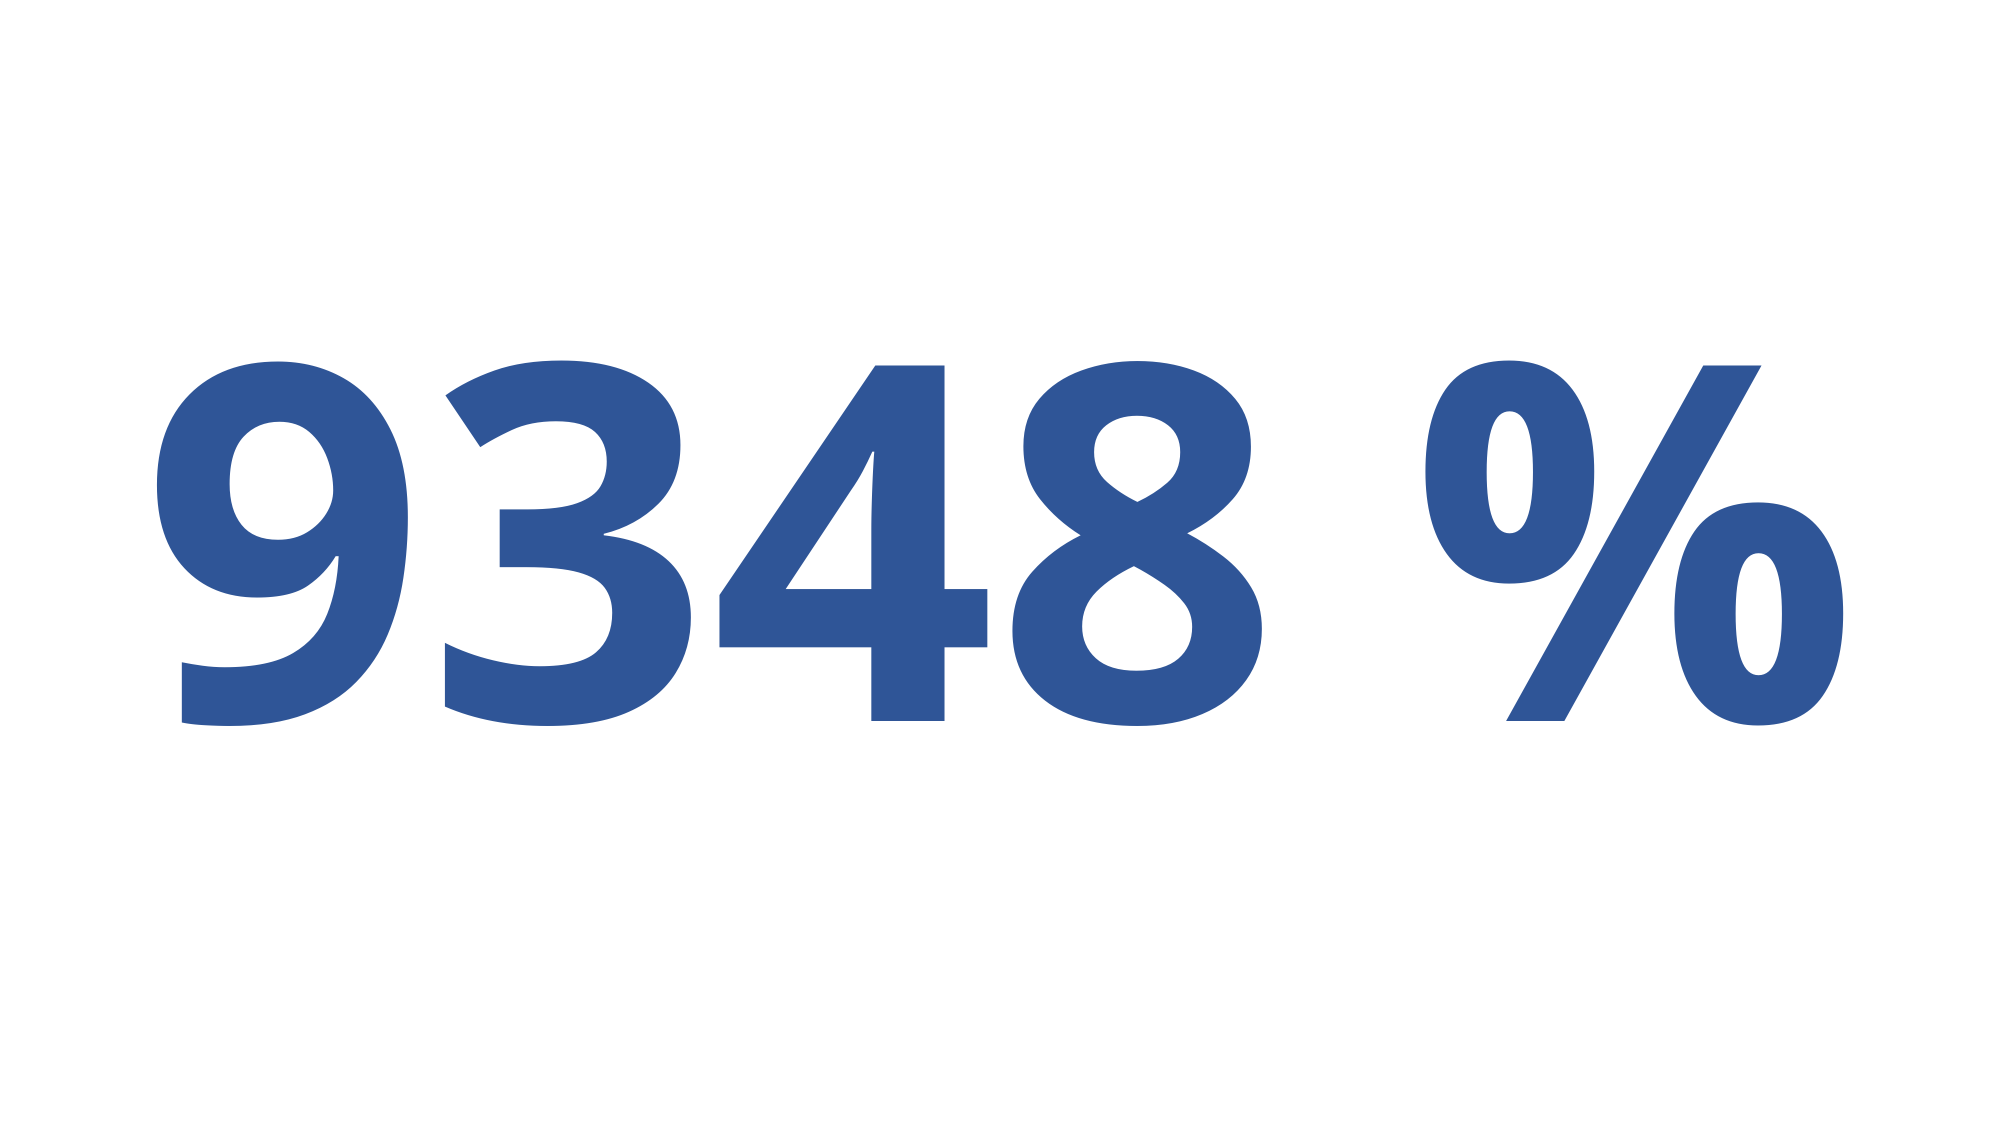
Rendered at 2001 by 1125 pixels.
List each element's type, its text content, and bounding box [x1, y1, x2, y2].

title 9348 % [0, 0, 2000, 1125]
